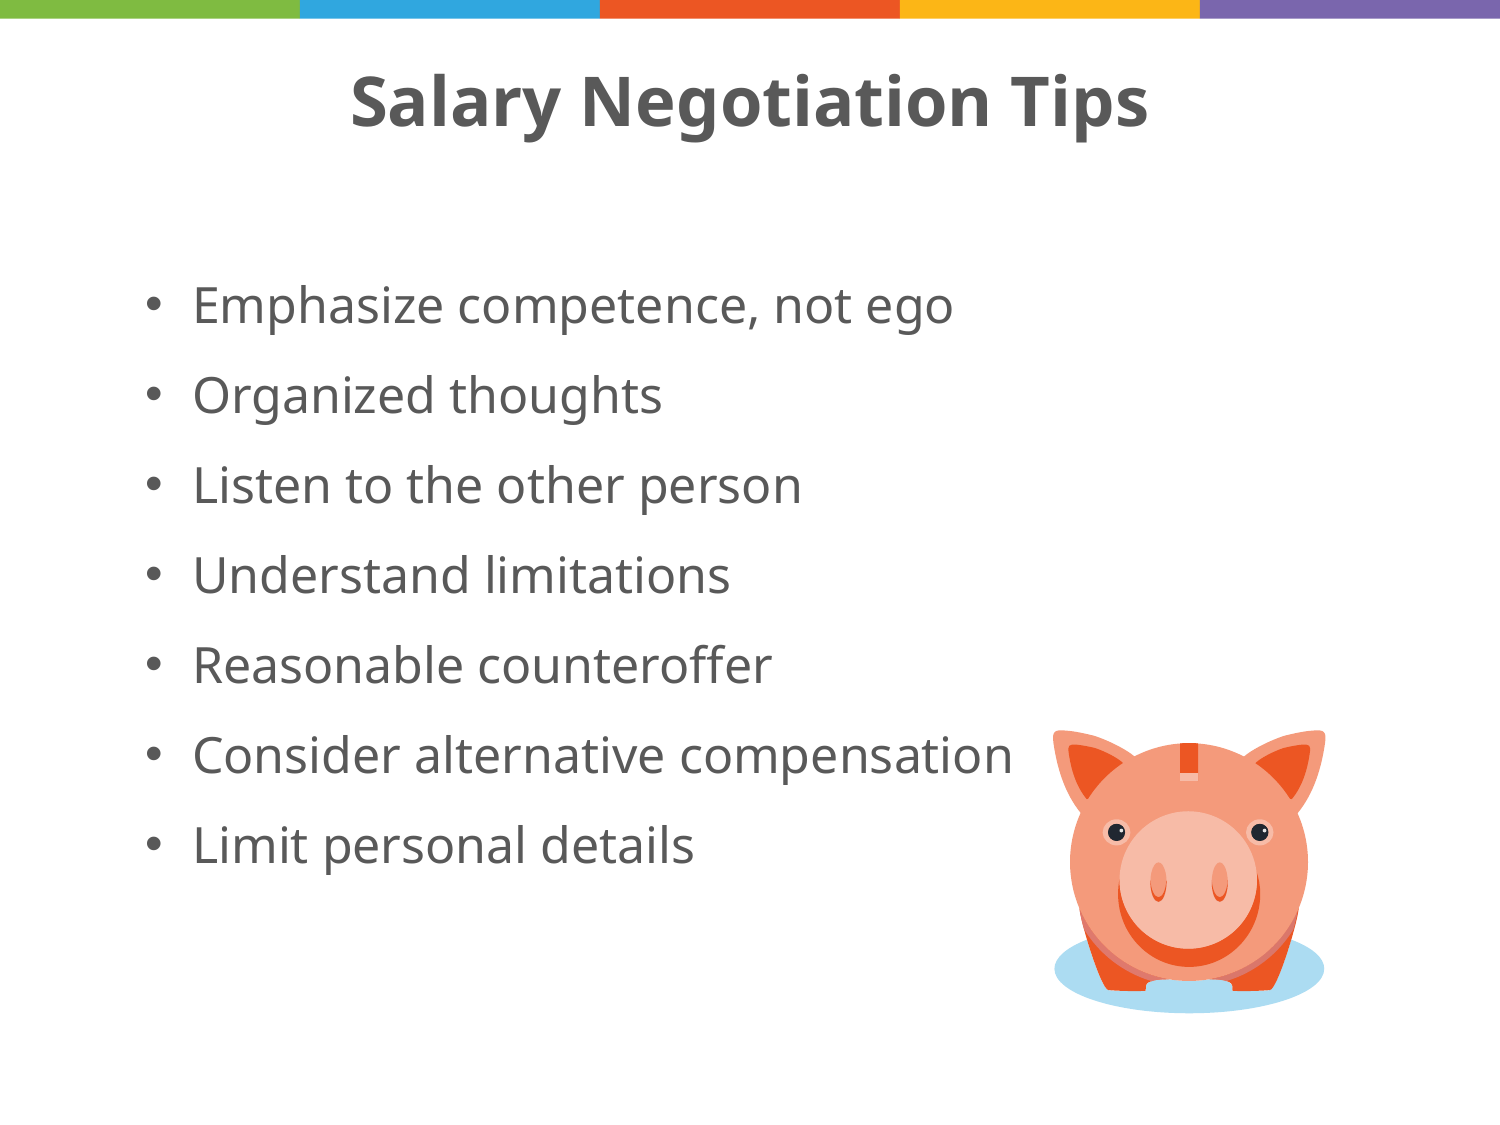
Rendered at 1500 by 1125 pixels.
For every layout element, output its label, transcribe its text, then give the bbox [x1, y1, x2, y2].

text_box Salary Negotiation Tips [87, 59, 1413, 201]
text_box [1051, 729, 1327, 1014]
text_box Emphasize competence, not ego Organized thoughts Listen to the other person Understand limitations Reasonable counteroffer Consider alternative compensation Limit personal details [130, 235, 1033, 1016]
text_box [0, 0, 1500, 19]
